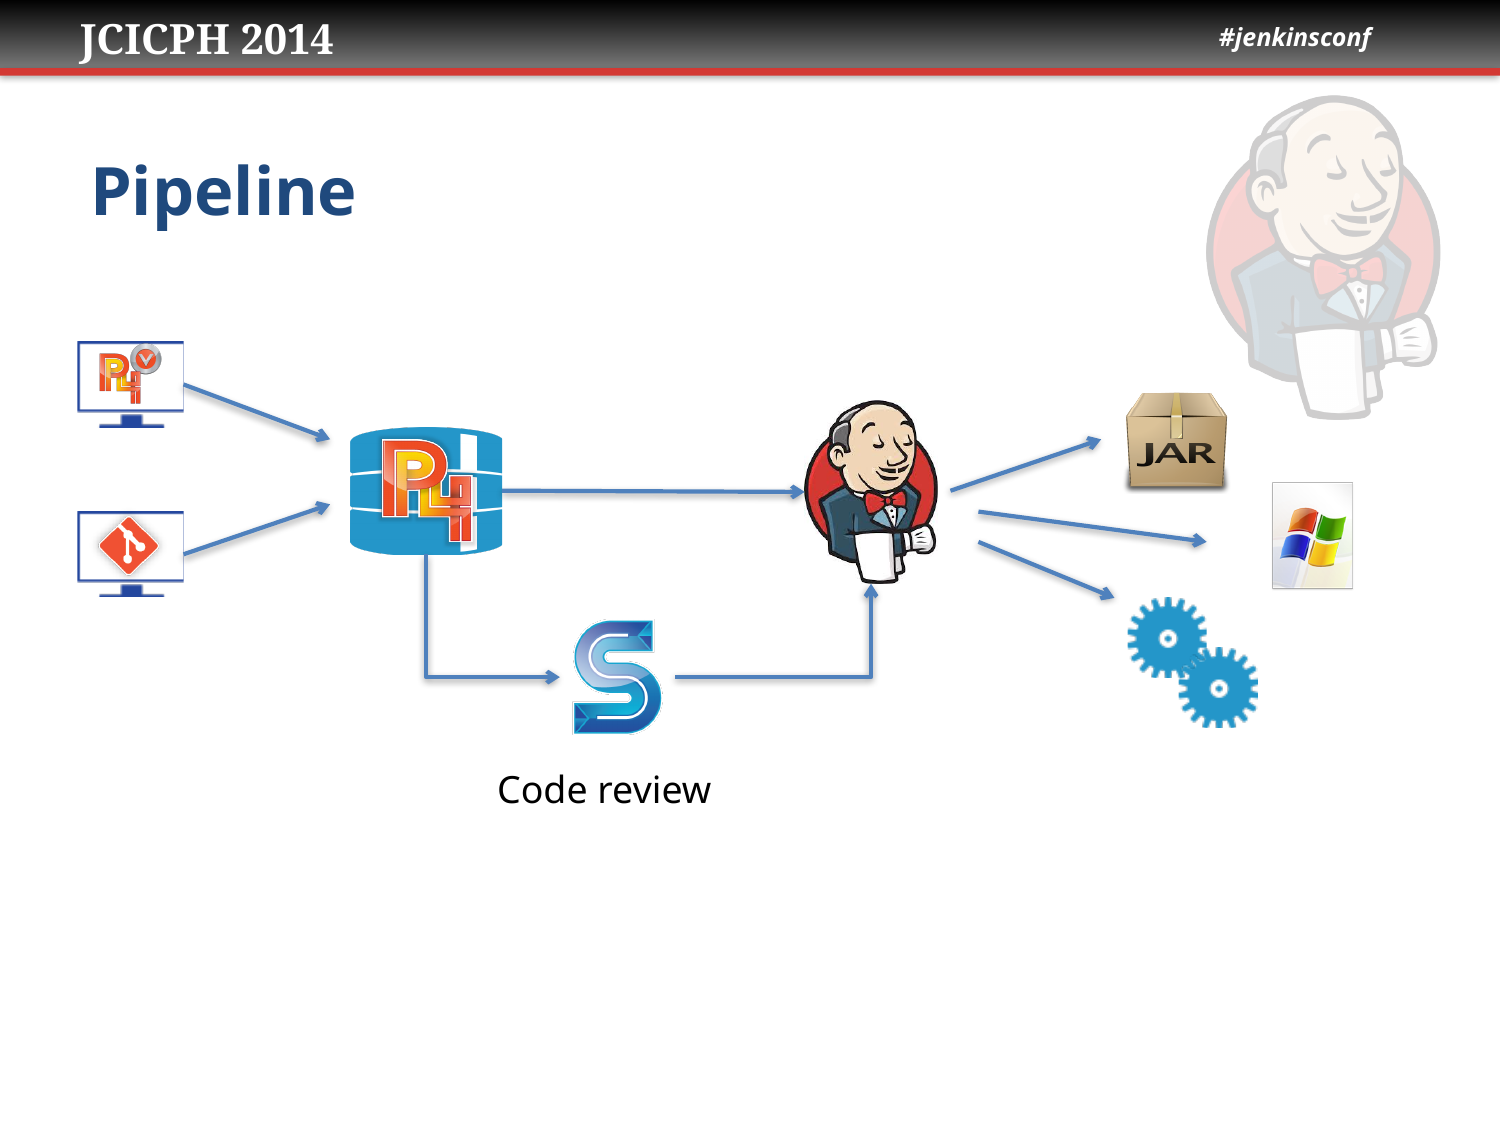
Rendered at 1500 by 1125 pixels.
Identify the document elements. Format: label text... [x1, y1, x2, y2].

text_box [349, 426, 503, 555]
picture [559, 619, 676, 735]
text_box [978, 541, 1115, 599]
picture [804, 399, 938, 584]
picture [1127, 597, 1259, 728]
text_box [431, 548, 555, 683]
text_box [674, 583, 872, 678]
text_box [950, 439, 1102, 492]
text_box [77, 341, 184, 428]
picture [1255, 478, 1371, 594]
title Pipeline [75, 95, 1425, 283]
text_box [183, 384, 331, 440]
picture [1114, 376, 1238, 501]
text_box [978, 511, 1207, 543]
text_box Code review [482, 758, 834, 819]
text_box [77, 504, 184, 598]
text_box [183, 504, 331, 555]
